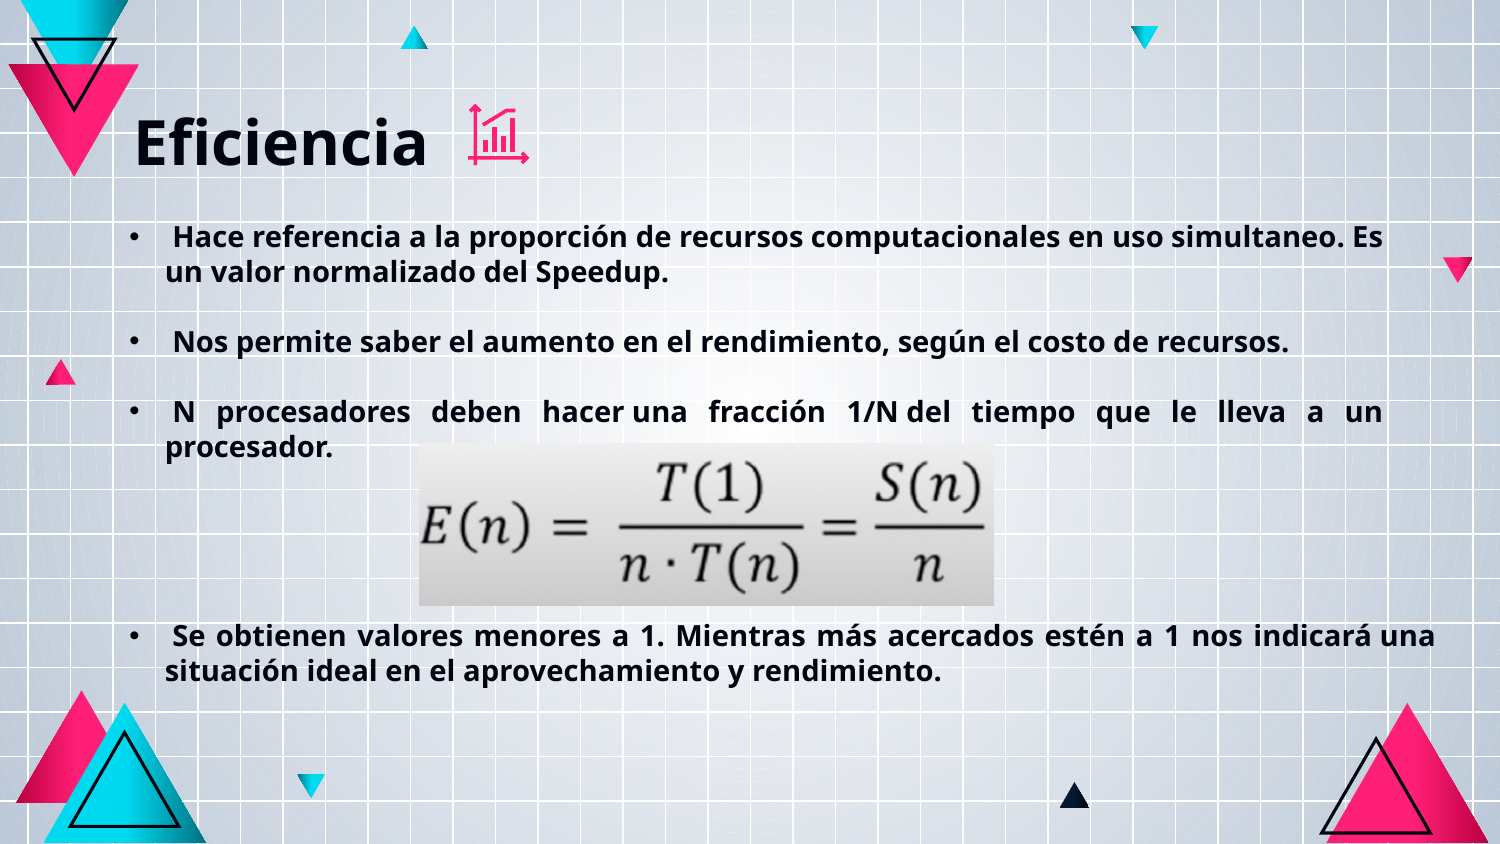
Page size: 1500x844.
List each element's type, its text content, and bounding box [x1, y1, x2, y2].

picture [419, 442, 994, 606]
text_box Se obtienen valores menores a 1. Mientras más acercados estén a 1 nos indicará una situación ideal en el aprovechamiento y rendimiento. [114, 609, 1453, 695]
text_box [467, 103, 530, 166]
title Eficiencia [118, 87, 1382, 182]
text_box [135, 194, 1421, 246]
text_box Hace referencia a la proporción de recursos computacionales en uso simultaneo. Es un valor normalizado del Speedup. Nos permite saber el aumento en el rendimiento, según el costo de recursos. N procesadores deben hacer una fracción 1/N del tiempo que le lleva a un procesador. [114, 210, 1400, 471]
text_box [106, 211, 114, 277]
